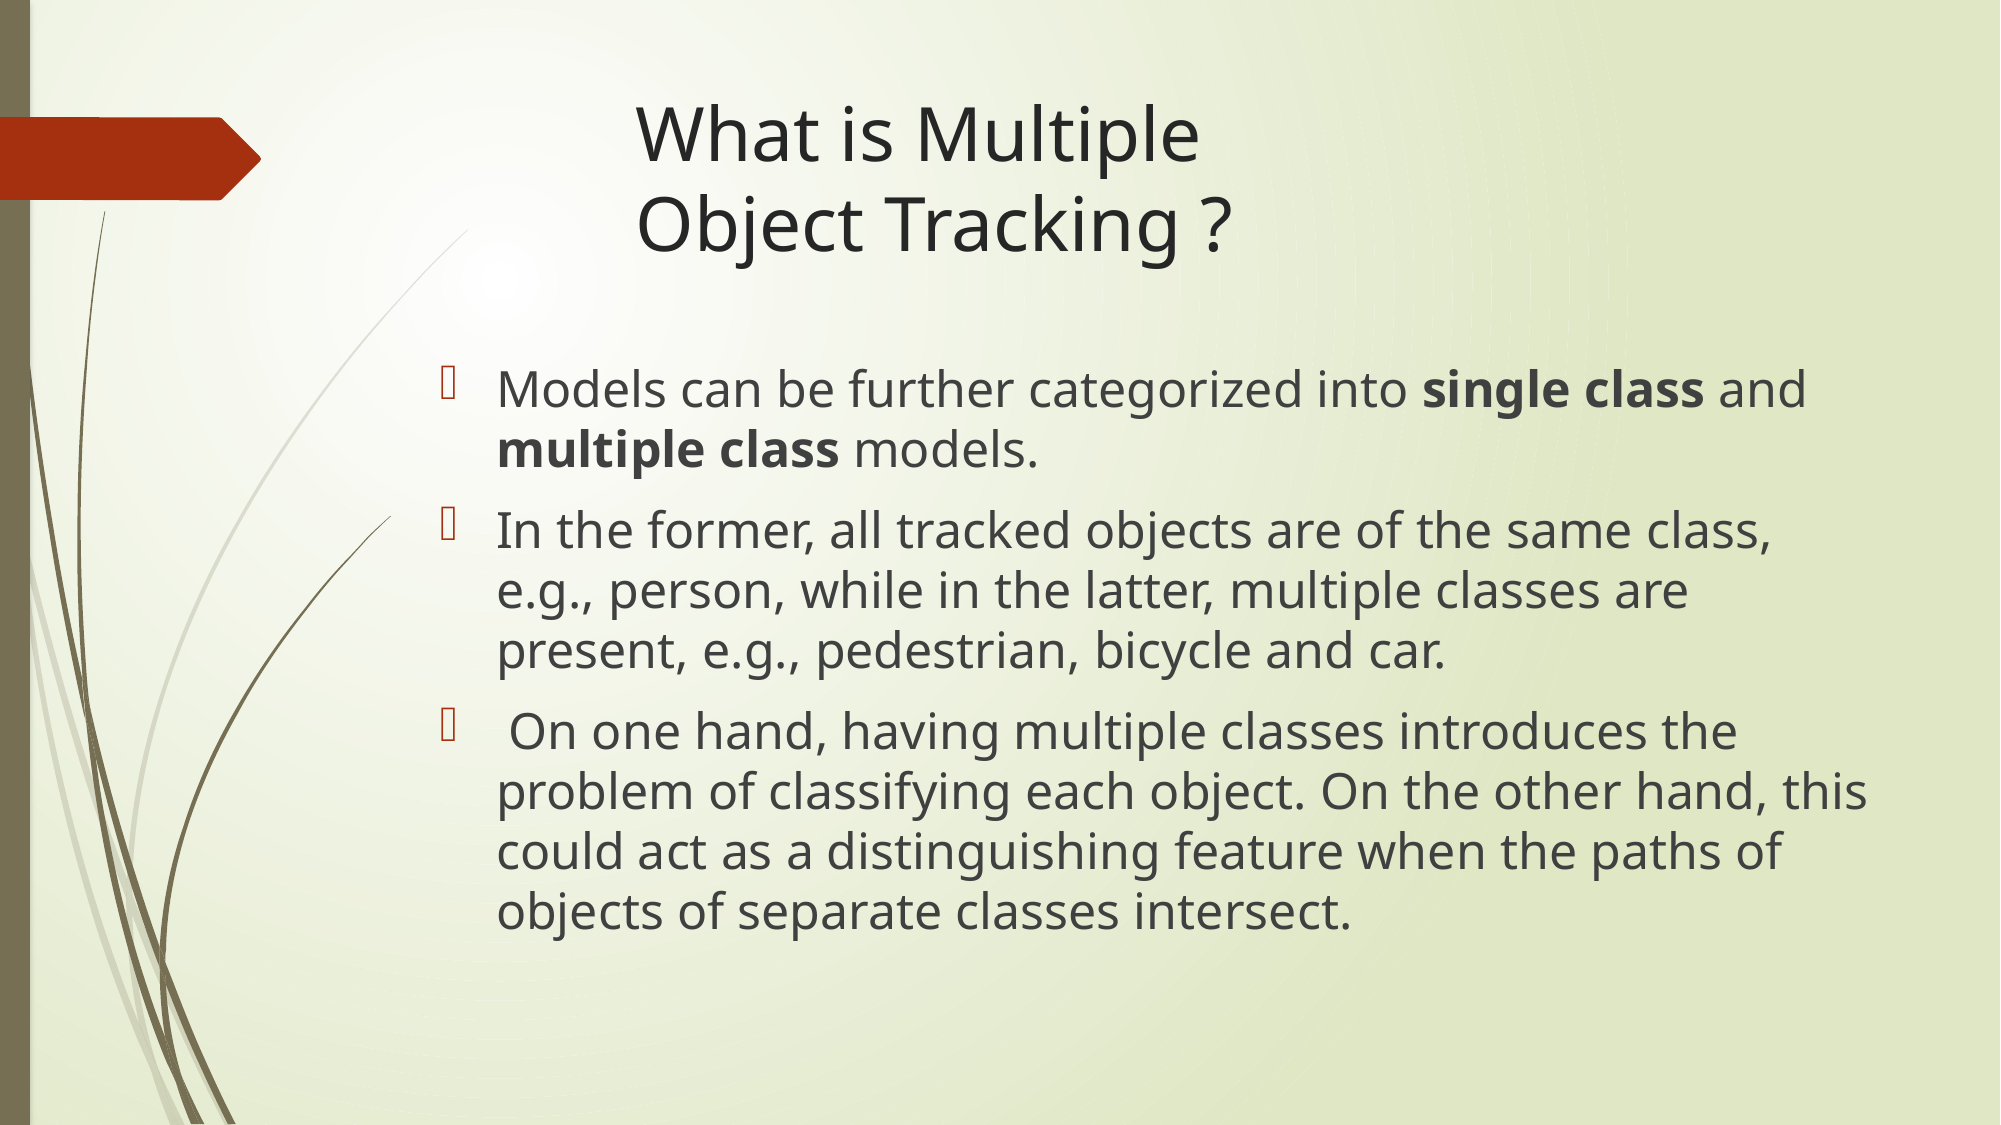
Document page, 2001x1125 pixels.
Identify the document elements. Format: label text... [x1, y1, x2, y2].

title What is Multiple Object Tracking ? [620, 78, 1379, 289]
list Models can be further categorized into single class and multiple class models. In the former, all tracked objects are of the same class, e.g., person, while in the latter, multiple classes are present, e.g., pedestrian, bicycle and car. On one hand, having multiple classes introduces the problem of classifying each object. On the other hand, this could act as a distinguishing feature when the paths of objects of separate classes intersect. [424, 350, 1888, 970]
